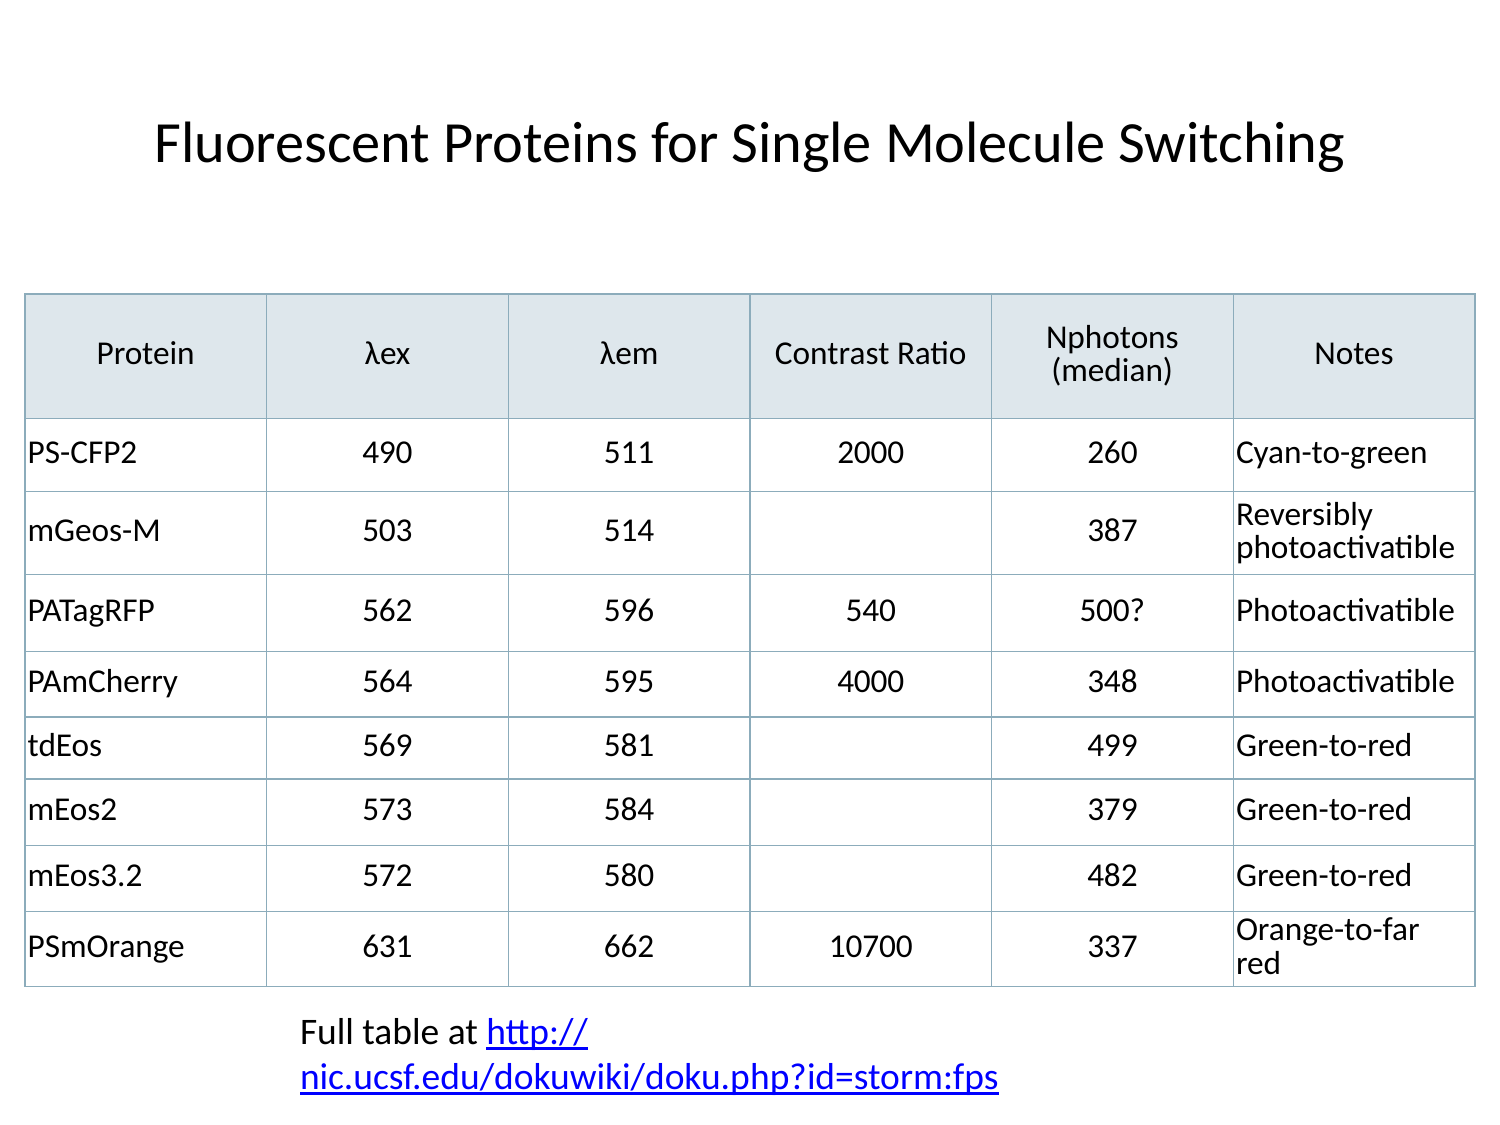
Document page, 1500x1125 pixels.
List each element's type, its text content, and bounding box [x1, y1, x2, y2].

table_cell 569 [267, 718, 508, 778]
table_cell 631 [267, 912, 508, 986]
table_cell Cyan-to-green [1234, 419, 1474, 491]
table_cell 595 [509, 652, 749, 716]
table_cell 490 [267, 419, 508, 491]
table_cell 596 [509, 575, 749, 651]
text_box Full table at http://nic.ucsf.edu/dokuwiki/doku.php?id=storm:fps [285, 999, 1229, 1105]
table_cell mEos3.2 [26, 846, 266, 911]
table_cell 499 [992, 718, 1233, 778]
table_cell 562 [267, 575, 508, 651]
table_cell Green-to-red [1234, 780, 1474, 845]
table_cell PATagRFP [26, 575, 266, 651]
table_cell 573 [267, 780, 508, 845]
table_cell [751, 492, 991, 574]
table_cell [751, 780, 991, 845]
table_header Contrast Ratio [751, 295, 991, 418]
table_cell 337 [992, 912, 1233, 986]
table_cell mGeos-M [26, 492, 266, 574]
table_cell Green-to-red [1234, 718, 1474, 778]
table_cell 260 [992, 419, 1233, 491]
table_header Protein [26, 295, 266, 418]
table_cell Green-to-red [1234, 846, 1474, 911]
table_cell 514 [509, 492, 749, 574]
table_cell Photoactivatible [1234, 652, 1474, 716]
table_cell 2000 [751, 419, 991, 491]
table_cell 482 [992, 846, 1233, 911]
table_cell mEos2 [26, 780, 266, 845]
table_cell 584 [509, 780, 749, 845]
table_cell 564 [267, 652, 508, 716]
table_cell 572 [267, 846, 508, 911]
table_cell 581 [509, 718, 749, 778]
title Fluorescent Proteins for Single Molecule Switching [75, 45, 1425, 233]
table_cell Orange-to-far red [1234, 912, 1474, 986]
table_cell [751, 846, 991, 911]
table_cell tdEos [26, 718, 266, 778]
table_cell 503 [267, 492, 508, 574]
table_cell 511 [509, 419, 749, 491]
table_header Notes [1234, 295, 1474, 418]
table_header Nphotons (median) [992, 295, 1233, 418]
table_cell 500? [992, 575, 1233, 651]
table_cell 580 [509, 846, 749, 911]
table_header λex [267, 295, 508, 418]
table_cell 387 [992, 492, 1233, 574]
table_cell 4000 [751, 652, 991, 716]
table_cell 662 [509, 912, 749, 986]
table_cell 540 [751, 575, 991, 651]
table_header λem [509, 295, 749, 418]
table_cell 348 [992, 652, 1233, 716]
table_cell Reversibly photoactivatible [1234, 492, 1474, 574]
table_cell Photoactivatible [1234, 575, 1474, 651]
table_cell PSmOrange [26, 912, 266, 986]
table_cell PAmCherry [26, 652, 266, 716]
table_cell 10700 [751, 912, 991, 986]
table_cell 379 [992, 780, 1233, 845]
table_cell [751, 718, 991, 778]
table_cell PS-CFP2 [26, 419, 266, 491]
